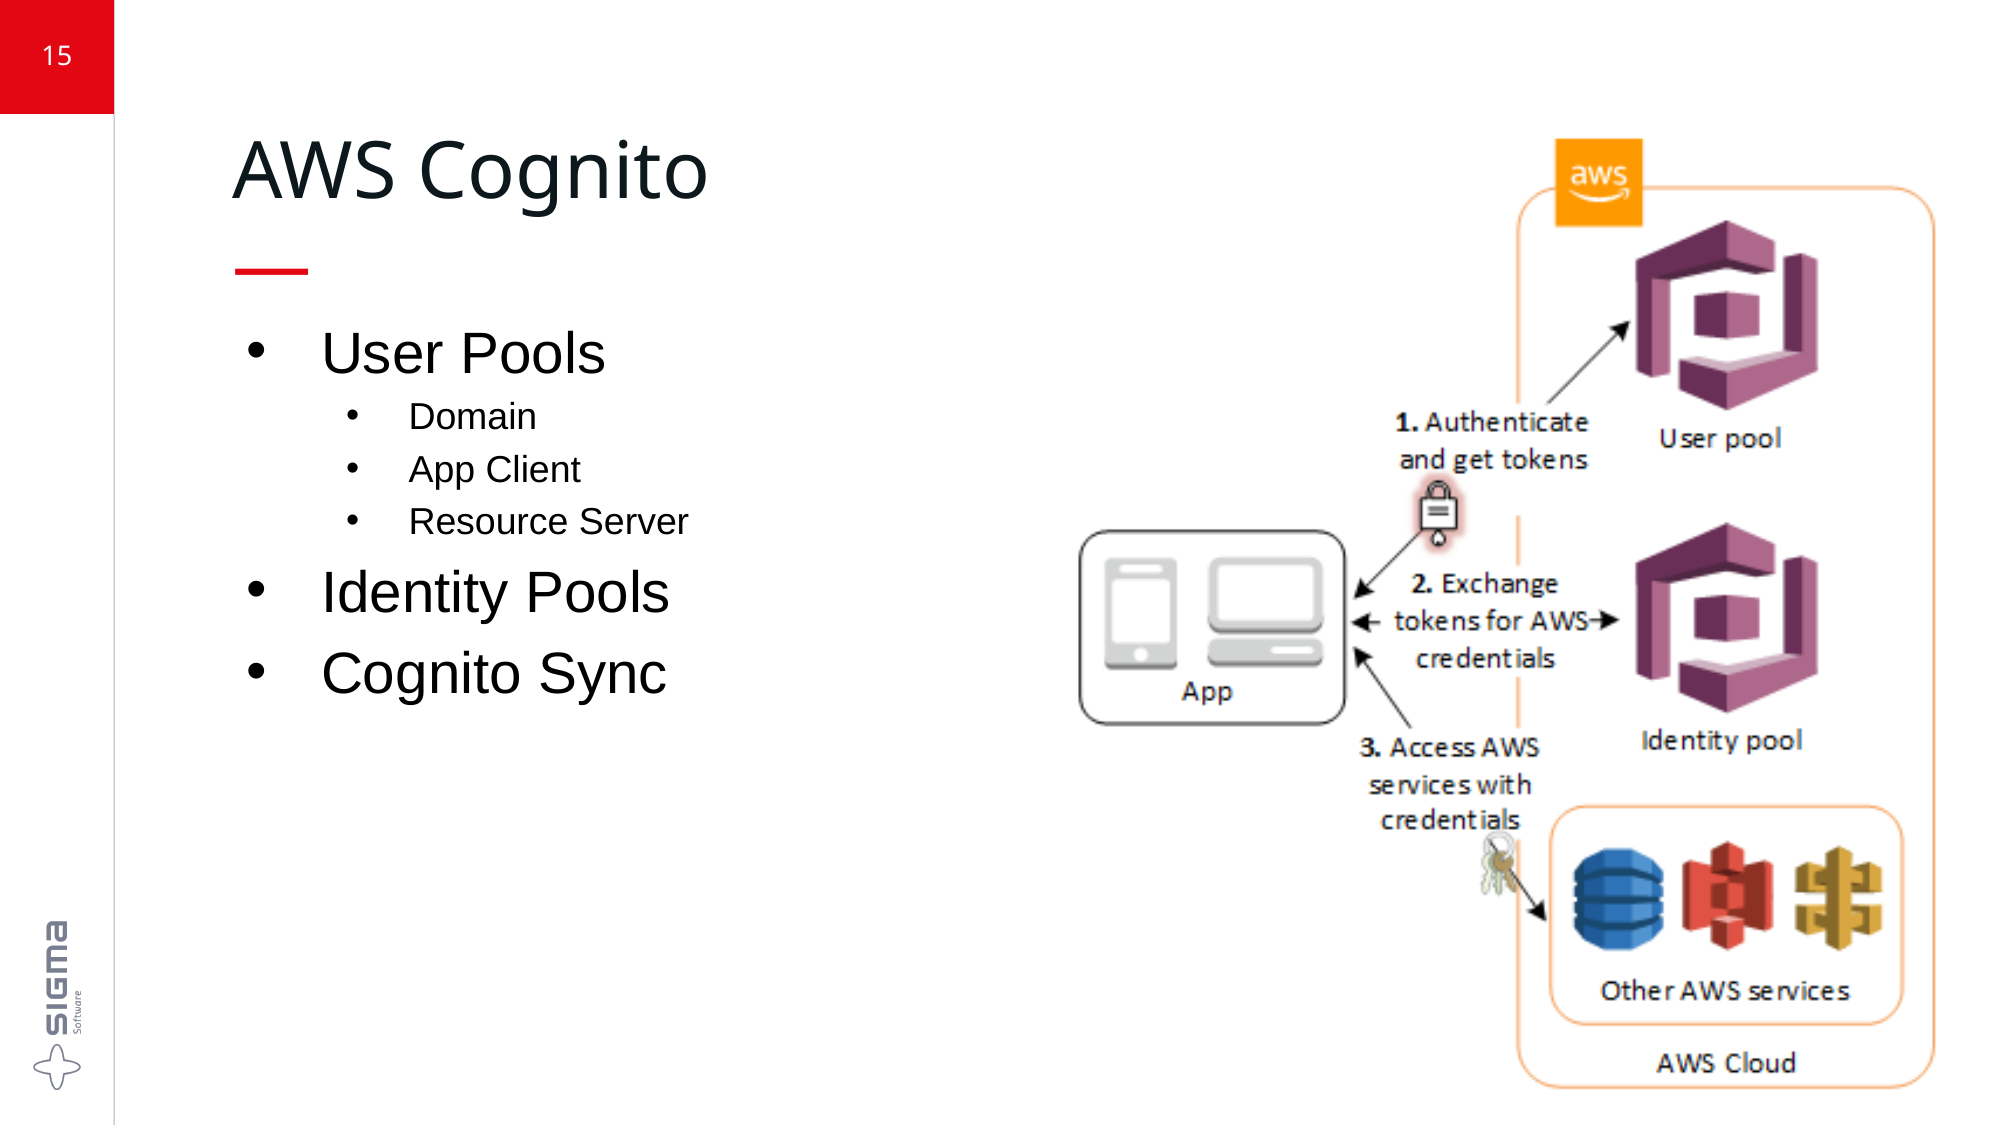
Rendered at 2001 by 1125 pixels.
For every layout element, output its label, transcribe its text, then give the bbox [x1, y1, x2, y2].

picture [34, 922, 81, 1090]
picture [1077, 137, 1938, 1099]
slide_number 15 [0, 0, 114, 114]
text_box User Pools Domain App Client Resource Server Identity Pools Cognito Sync [231, 307, 914, 1066]
title AWS Cognito — [232, 119, 1886, 312]
